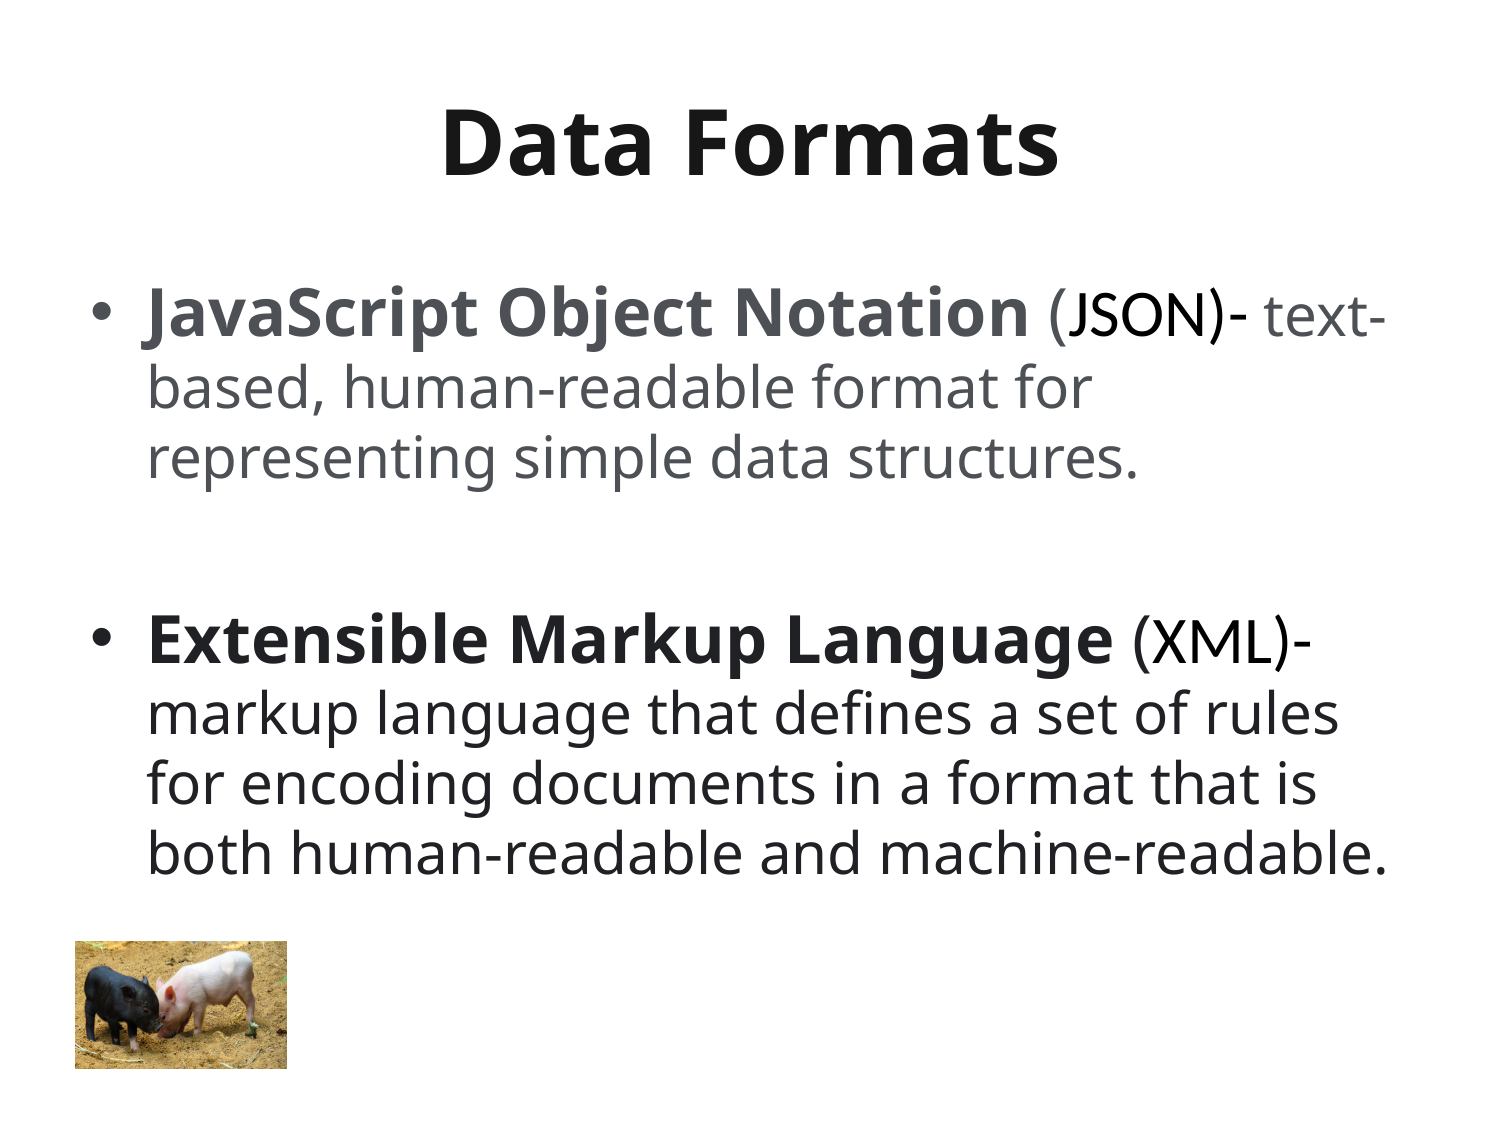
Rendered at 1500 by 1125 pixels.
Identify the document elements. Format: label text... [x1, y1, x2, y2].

list JavaScript Object Notation (JSON)- text-based, human-readable format for representing simple data structures. Extensible Markup Language (XML)- markup language that defines a set of rules for encoding documents in a format that is both human-readable and machine-readable. [74, 262, 1426, 1006]
text_box [23, 0, 760, 321]
title Data Formats [760, 44, 1426, 233]
picture [74, 941, 287, 1069]
